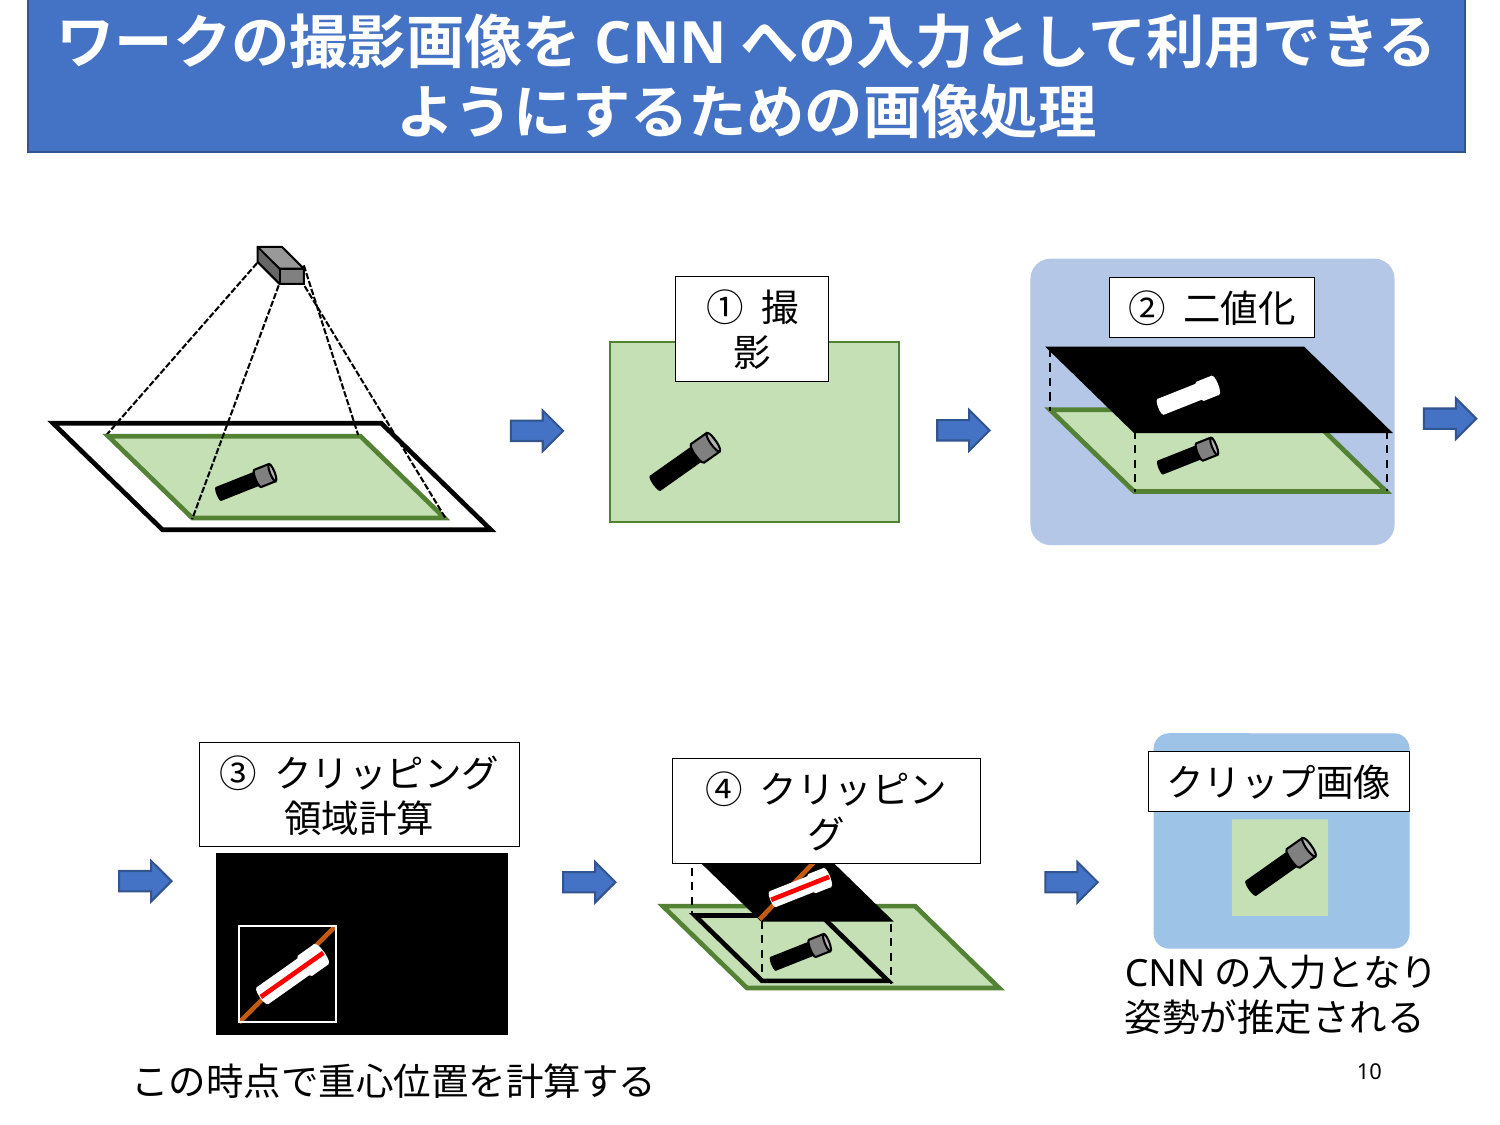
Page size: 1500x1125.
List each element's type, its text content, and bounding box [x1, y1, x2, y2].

text_box [509, 408, 565, 454]
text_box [1148, 733, 1410, 949]
text_box [562, 859, 617, 906]
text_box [609, 341, 899, 522]
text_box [53, 246, 491, 530]
text_box [1044, 859, 1100, 906]
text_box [662, 758, 1000, 988]
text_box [199, 742, 520, 1034]
text_box [118, 858, 173, 905]
text_box [1422, 395, 1478, 442]
text_box ワークの撮影画像をCNNへの入力として利用できるようにするための画像処理 [27, 0, 1466, 153]
text_box この時点で重心位置を計算する [116, 1051, 672, 1111]
text_box ① 撮影 [675, 276, 829, 341]
text_box CNNの入力となり 姿勢が推定される [1109, 941, 1454, 1047]
text_box [936, 407, 992, 454]
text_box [1030, 258, 1395, 546]
slide_number 10 [1059, 1042, 1397, 1103]
